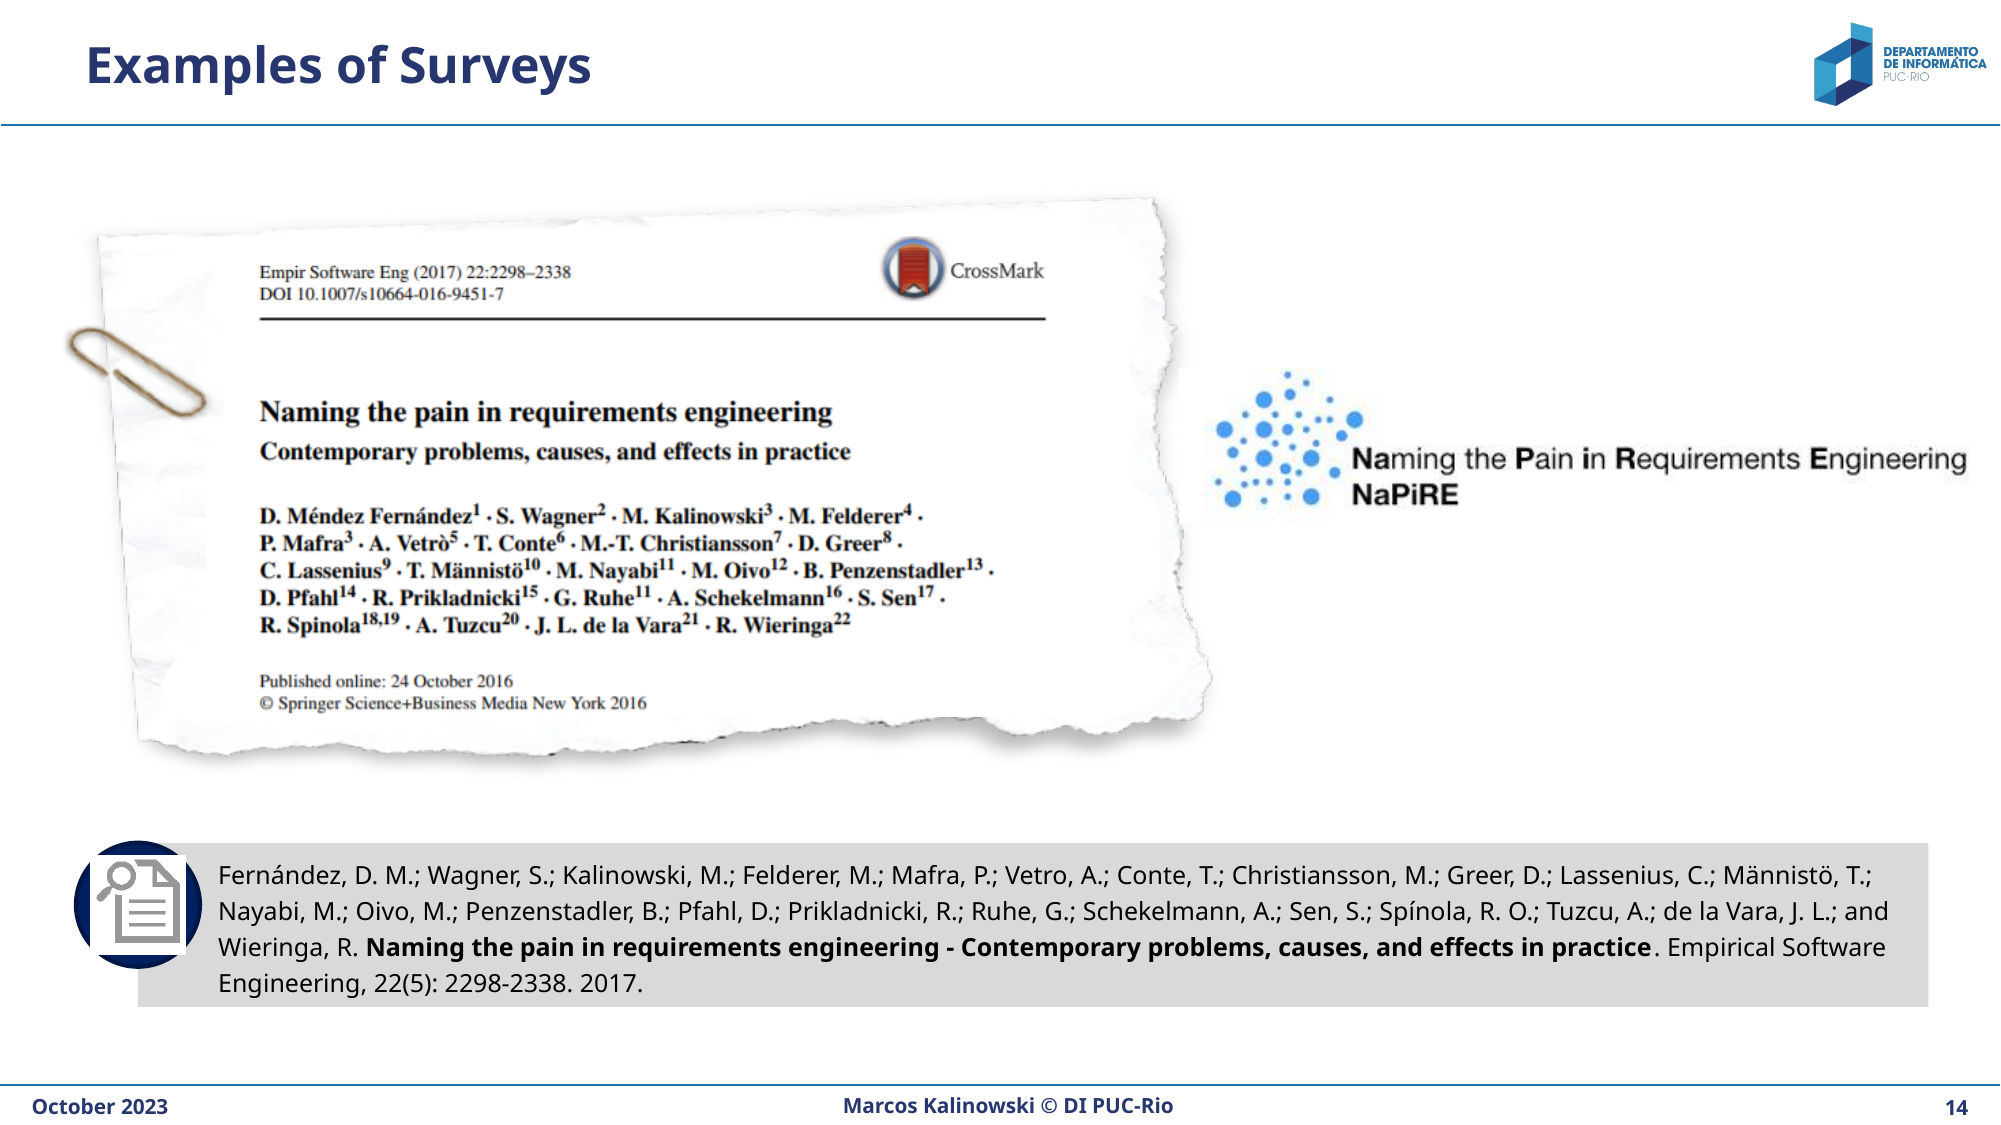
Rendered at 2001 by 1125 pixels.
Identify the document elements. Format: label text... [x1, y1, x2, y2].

text_box [138, 842, 1929, 1007]
picture [1779, 0, 2001, 133]
title Examples of Surveys [70, 17, 1800, 111]
text_box Fernández, D. M.; Wagner, S.; Kalinowski, M.; Felderer, M.; Mafra, P.; Vetro, A.; Conte, T.; Christiansson, M.; Greer, D.; Lassenius, C.; Männistö, T.; Nayabi, M.; Oivo, M.; Penzenstadler, B.; Pfahl, D.; Prikladnicki, R.; Ruhe, G.; Schekelmann, A.; Sen, S.; Spínola, R. O.; Tuzcu, A.; de la Vara, J. L.; and Wieringa, R. Naming the pain in requirements engineering - Contemporary problems, causes, and effects in practice. Empirical Software Engineering, 22(5): 2298-2338. 2017. [203, 845, 1928, 1005]
text_box October 2023 [16, 1085, 431, 1124]
footer Marcos Kalinowski © DI PUC-Rio [431, 1085, 1650, 1123]
slide_number ‹#› [1755, 1087, 1984, 1125]
picture [20, 172, 1995, 811]
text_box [75, 842, 201, 967]
